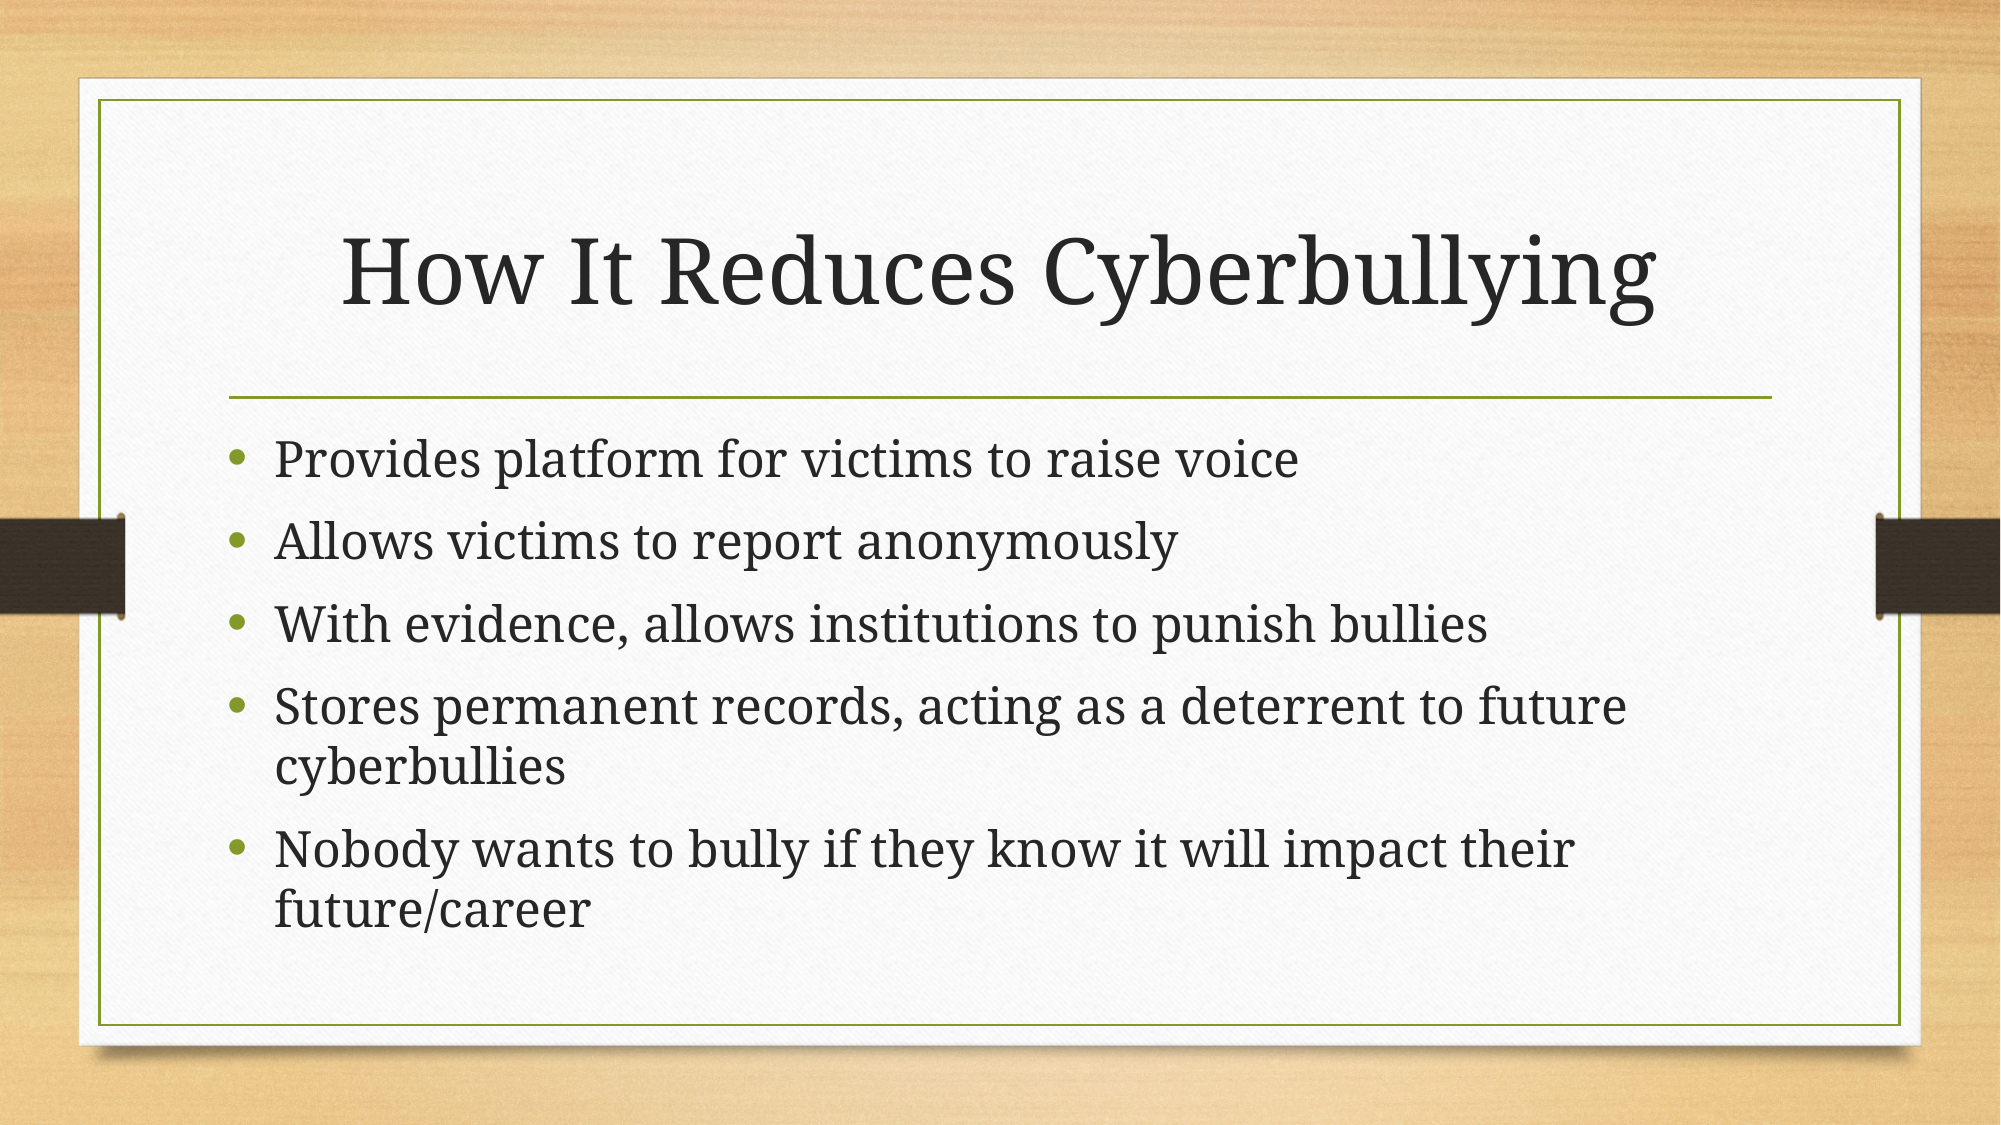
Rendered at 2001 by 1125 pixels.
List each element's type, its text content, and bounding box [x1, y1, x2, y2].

list Provides platform for victims to raise voice Allows victims to report anonymously With evidence, allows institutions to punish bullies Stores permanent records, acting as a deterrent to future cyberbullies Nobody wants to bully if they know it will impact their future/career [212, 419, 1788, 964]
title How It Reduces Cyberbullying [212, 161, 1788, 375]
picture [0, 0, 2001, 1125]
